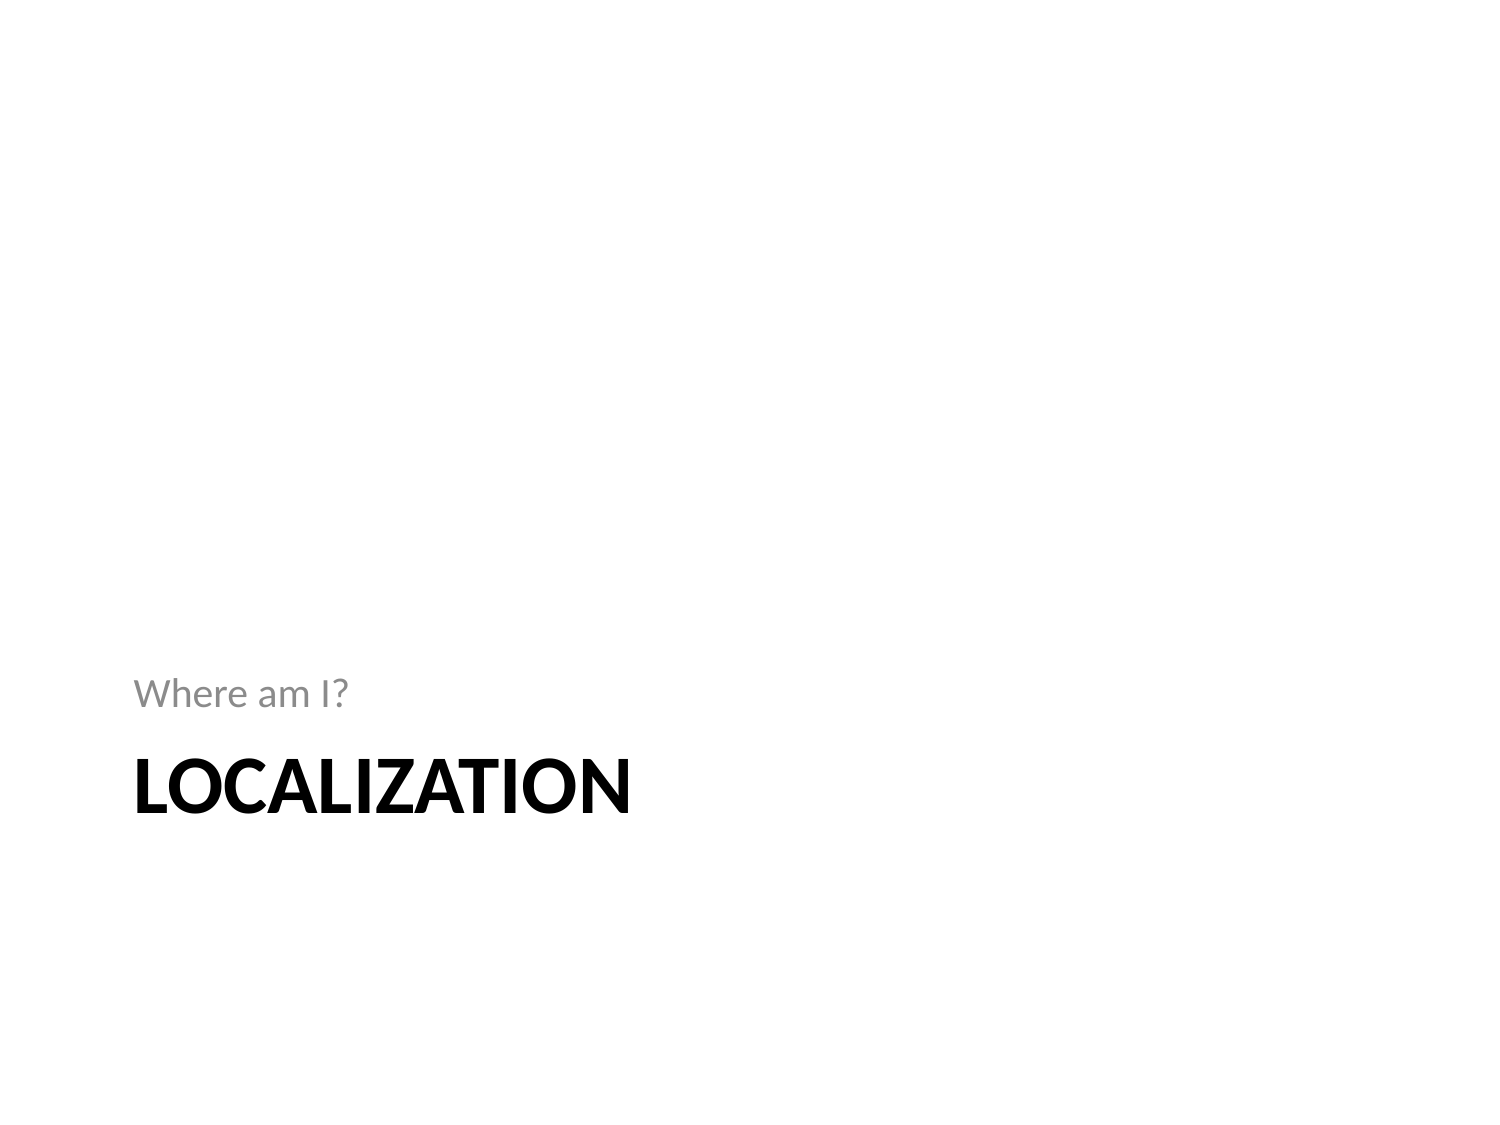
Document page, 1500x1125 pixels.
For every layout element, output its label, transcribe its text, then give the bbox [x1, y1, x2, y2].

list Where am I? [118, 476, 1394, 723]
title LOCALIZATION [118, 723, 1394, 947]
